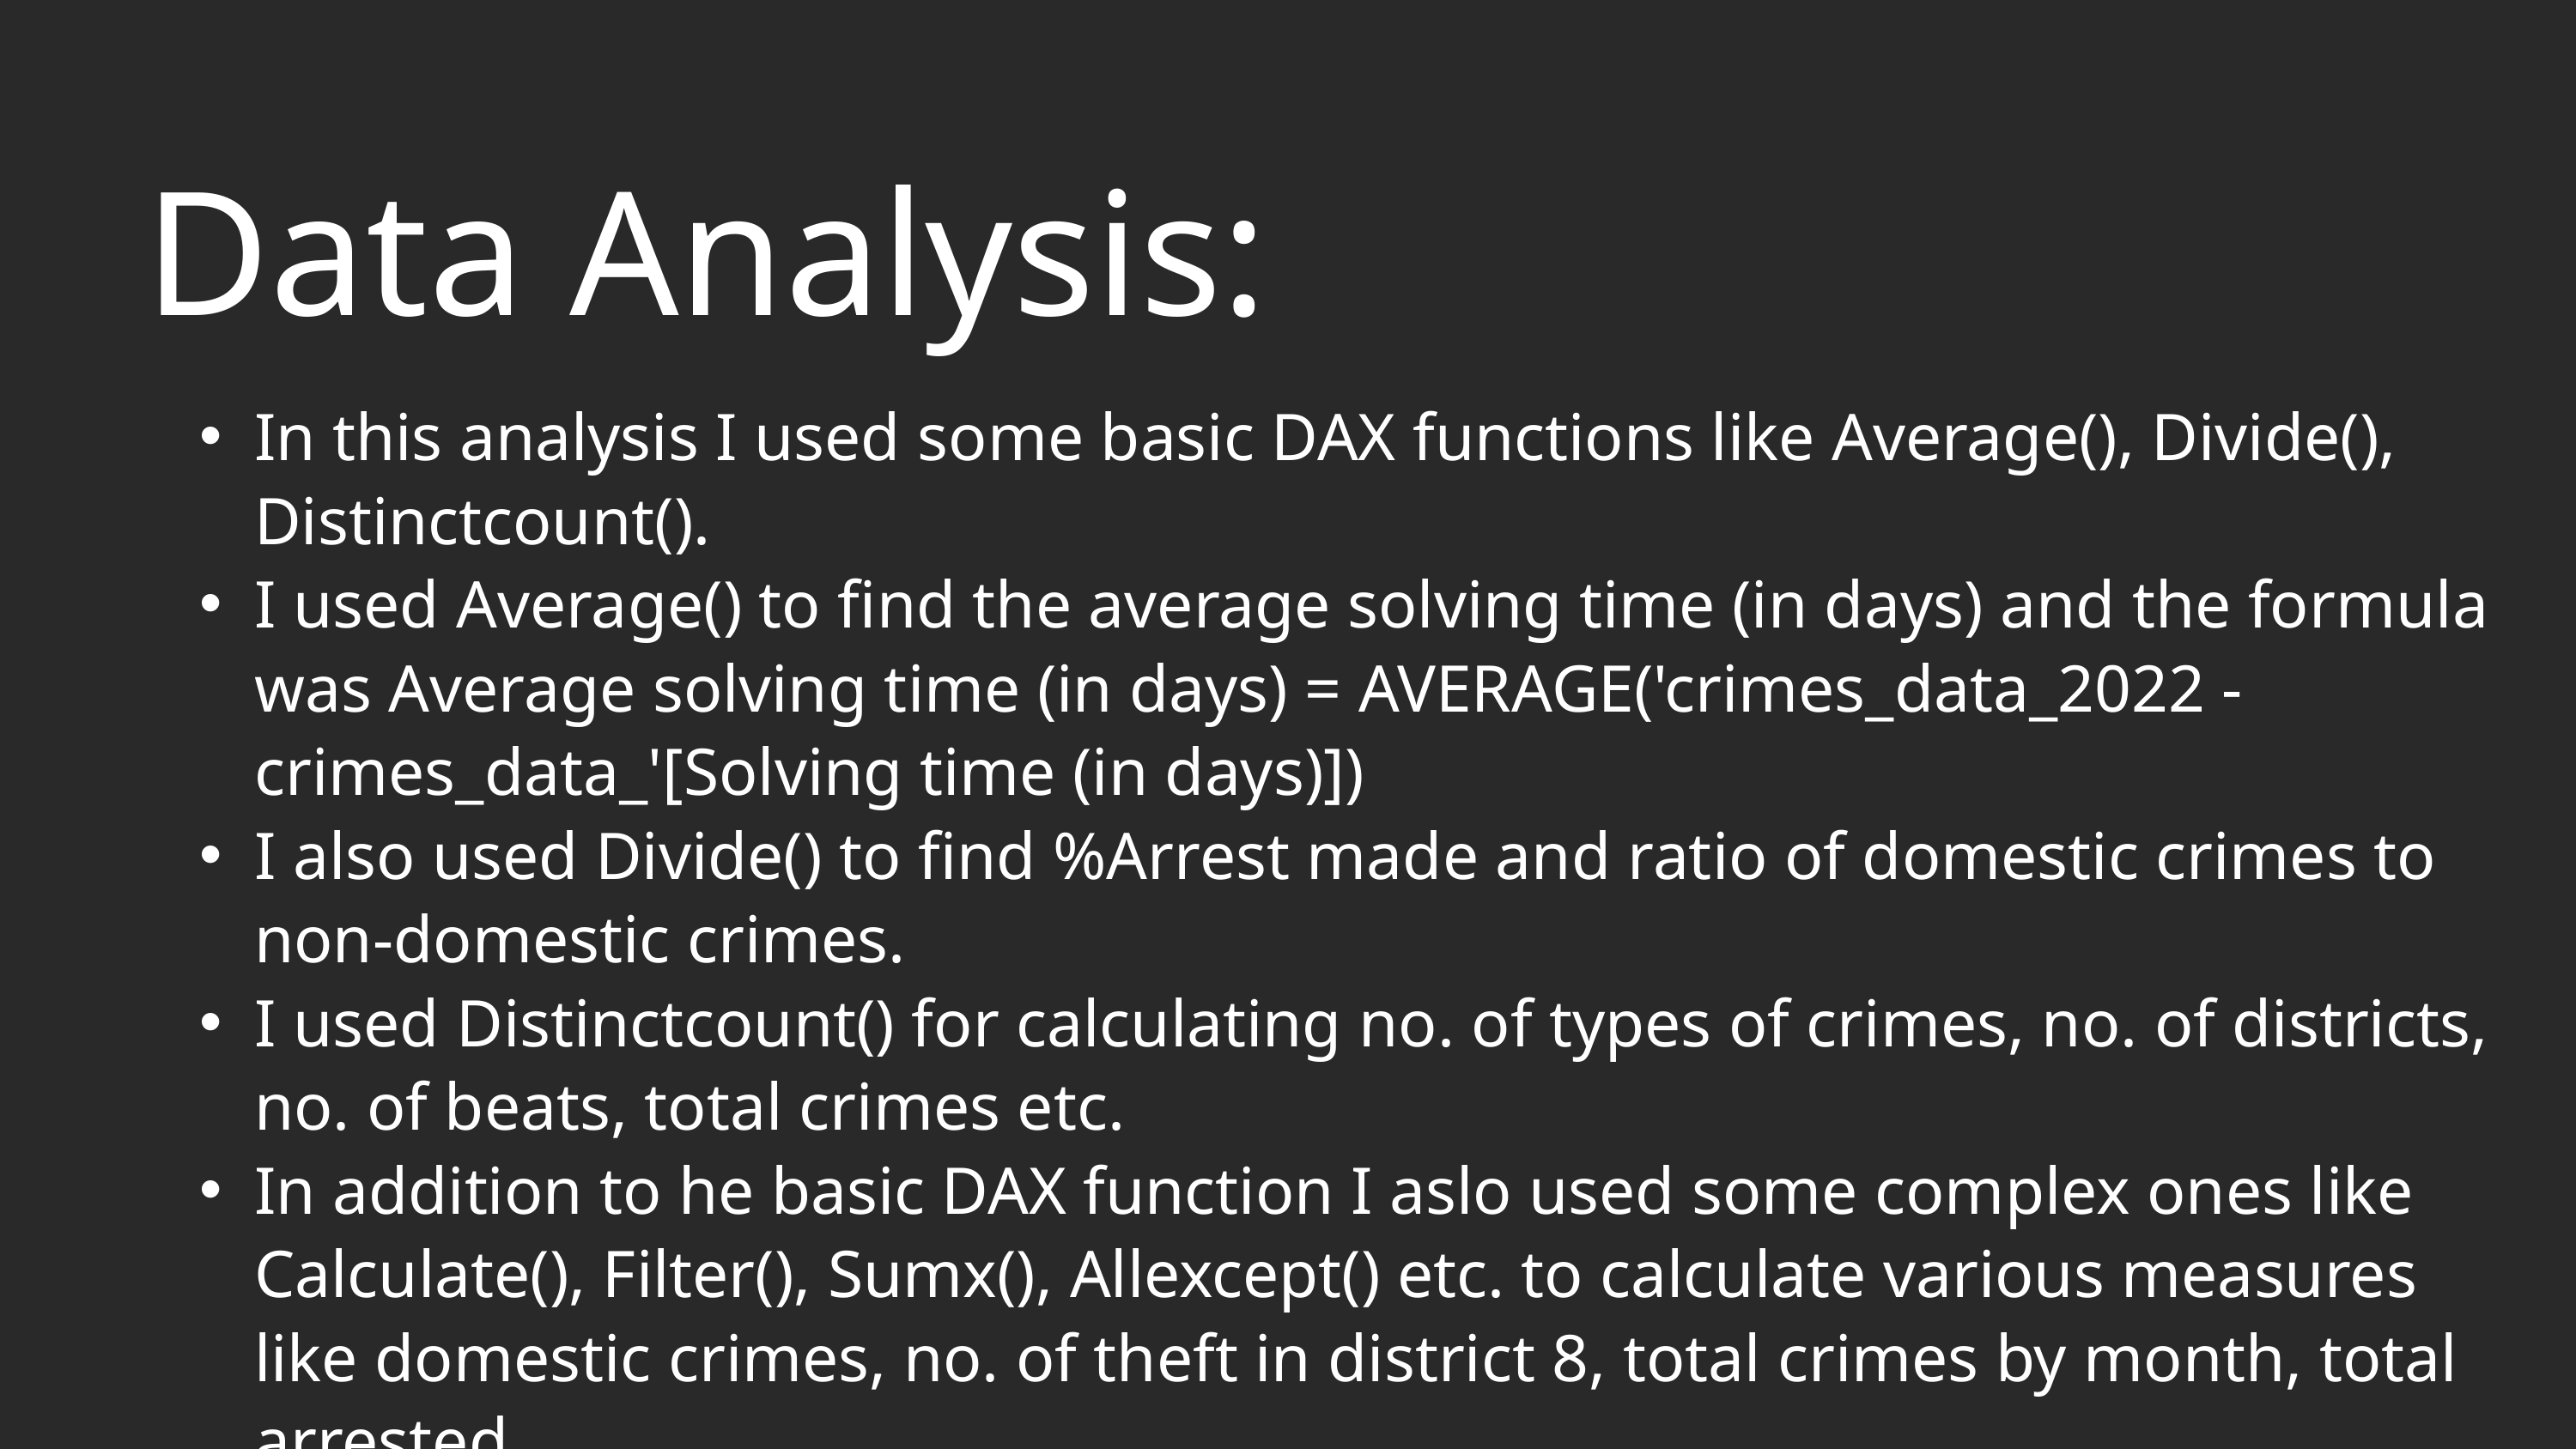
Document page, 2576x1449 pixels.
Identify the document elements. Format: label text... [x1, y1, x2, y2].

text_box In this analysis I used some basic DAX functions like Average(), Divide(), Distinctcount(). I used Average() to find the average solving time (in days) and the formula was Average solving time (in days) = AVERAGE('crimes_data_2022 - crimes_data_'[Solving time (in days)]) I also used Divide() to find %Arrest made and ratio of domestic crimes to non-domestic crimes. I used Distinctcount() for calculating no. of types of crimes, no. of districts, no. of beats, total crimes etc. In addition to he basic DAX function I aslo used some complex ones like Calculate(), Filter(), Sumx(), Allexcept() etc. to calculate various measures like domestic crimes, no. of theft in district 8, total crimes by month, total arrested. [144, 390, 2533, 1449]
text_box Data Analysis: [144, 143, 2342, 350]
